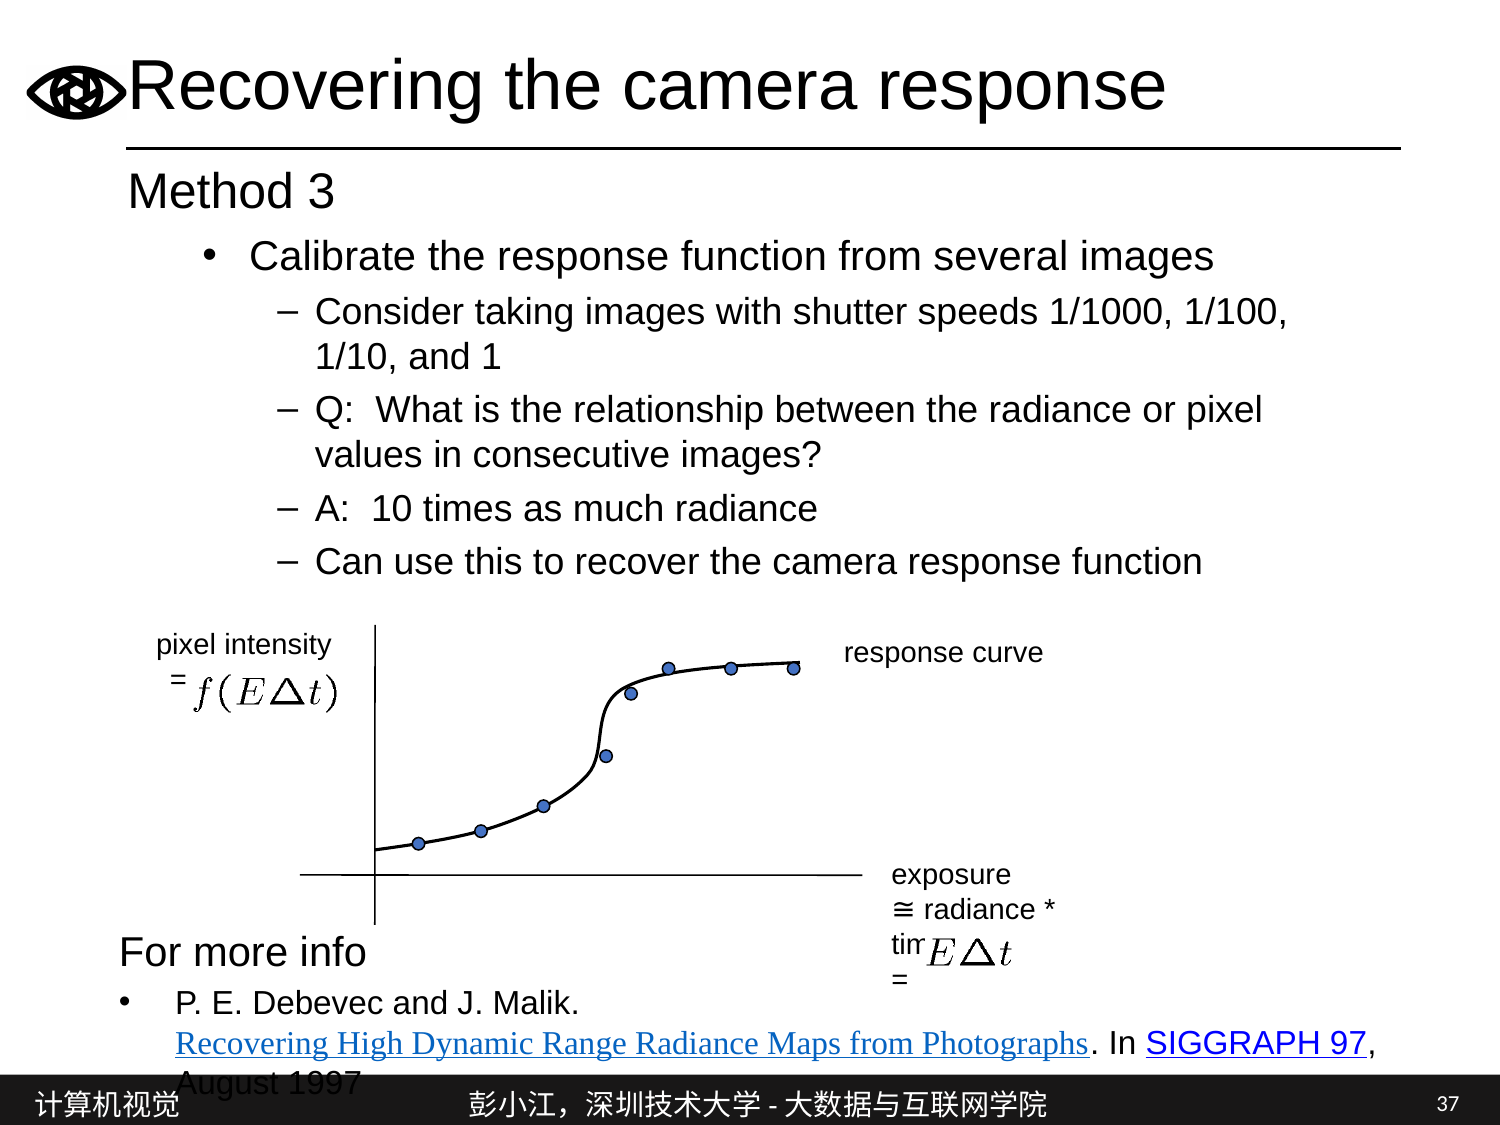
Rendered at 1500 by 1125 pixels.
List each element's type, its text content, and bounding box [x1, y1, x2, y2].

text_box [144, 624, 1119, 966]
text_box For more info P. E. Debevec and J. Malik. Recovering High Dynamic Range Radiance Maps from Photographs. In SIGGRAPH 97, August 1997 [112, 924, 1403, 1071]
title Recovering the camera response [112, 12, 1388, 149]
list Method 3 Calibrate the response function from several images Consider taking images with shutter speeds 1/1000, 1/100, 1/10, and 1 Q: What is the relationship between the radiance or pixel values in consecutive images? A: 10 times as much radiance Can use this to recover the camera response function [112, 149, 1388, 894]
